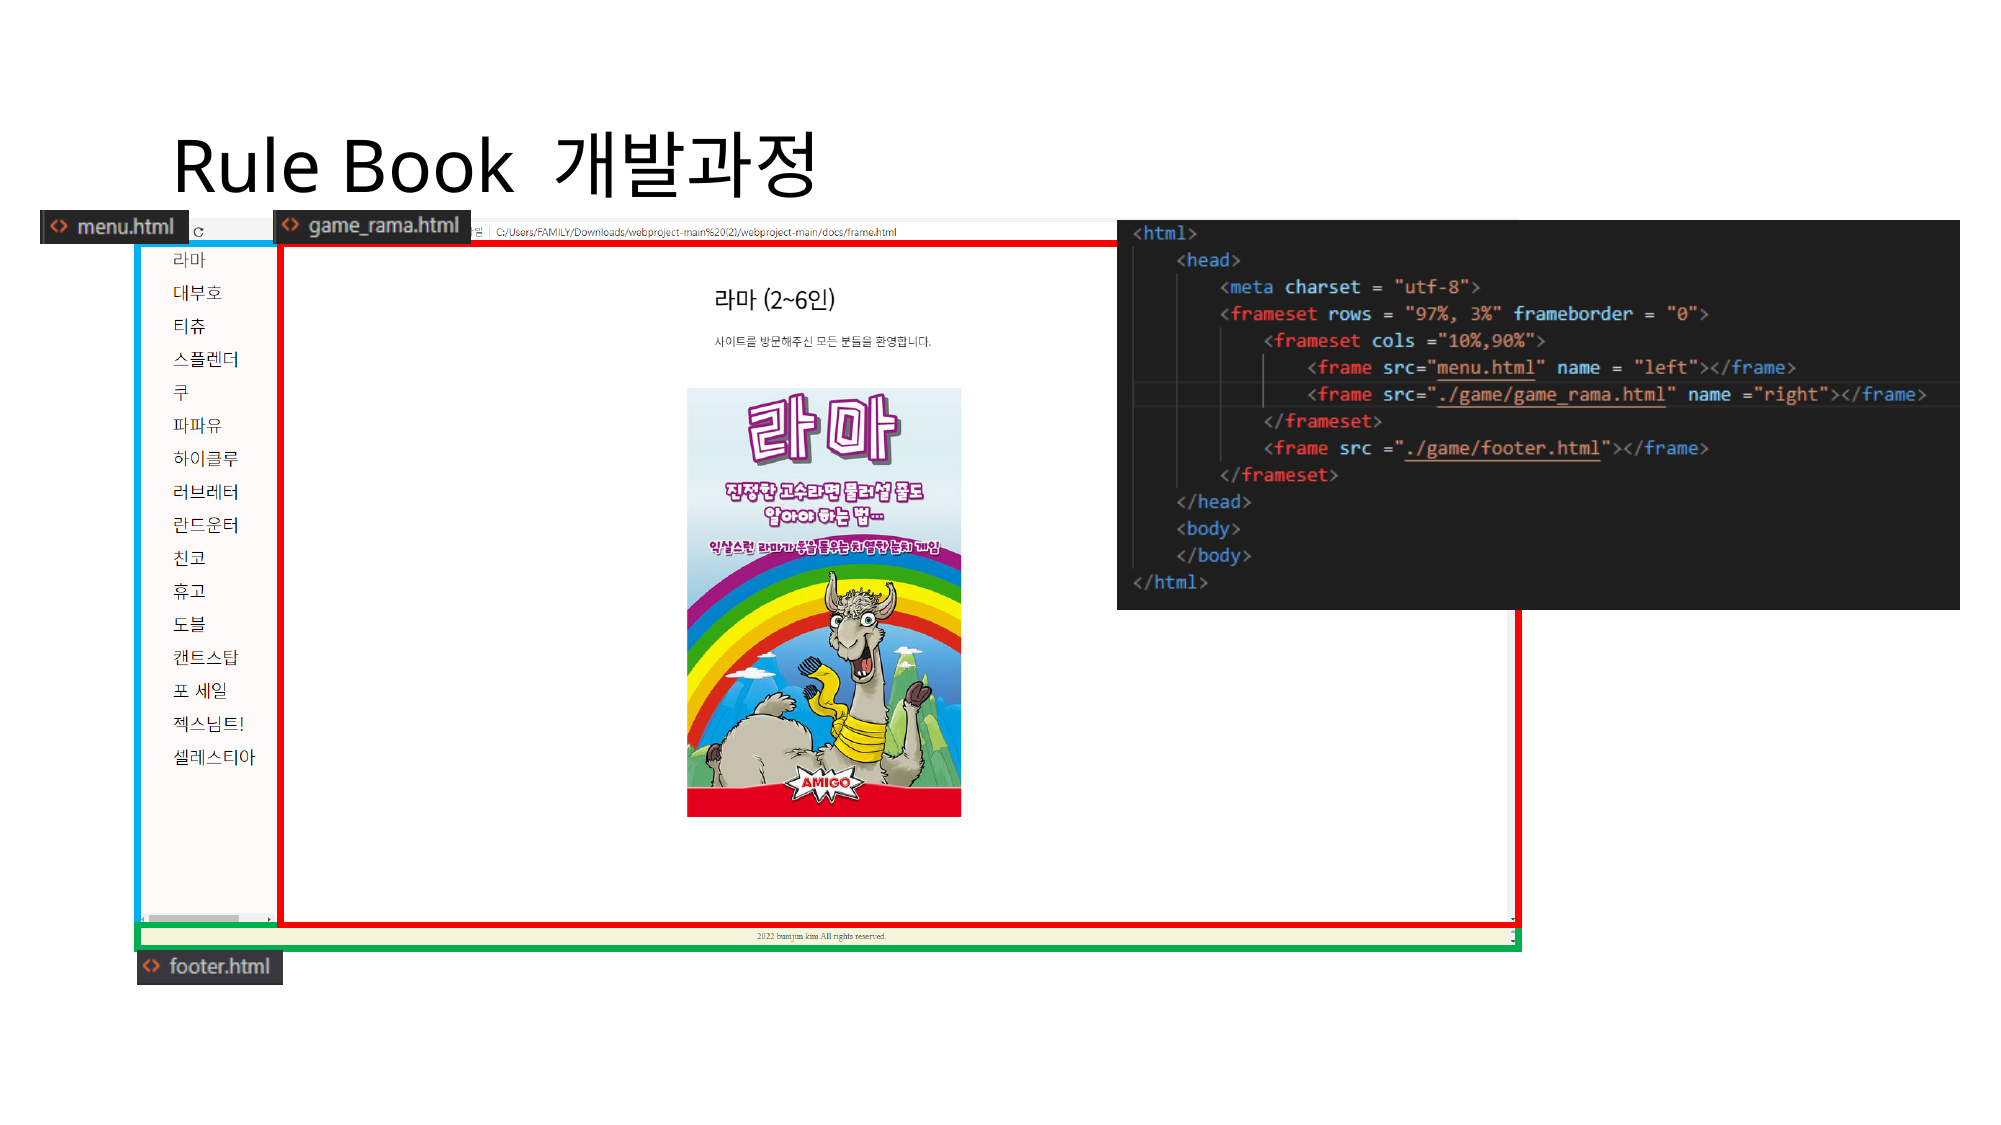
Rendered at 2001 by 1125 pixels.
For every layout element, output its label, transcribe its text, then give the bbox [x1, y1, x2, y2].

title Rule Book 개발과정 [137, 59, 1863, 220]
picture [137, 950, 283, 985]
picture [40, 210, 1960, 949]
